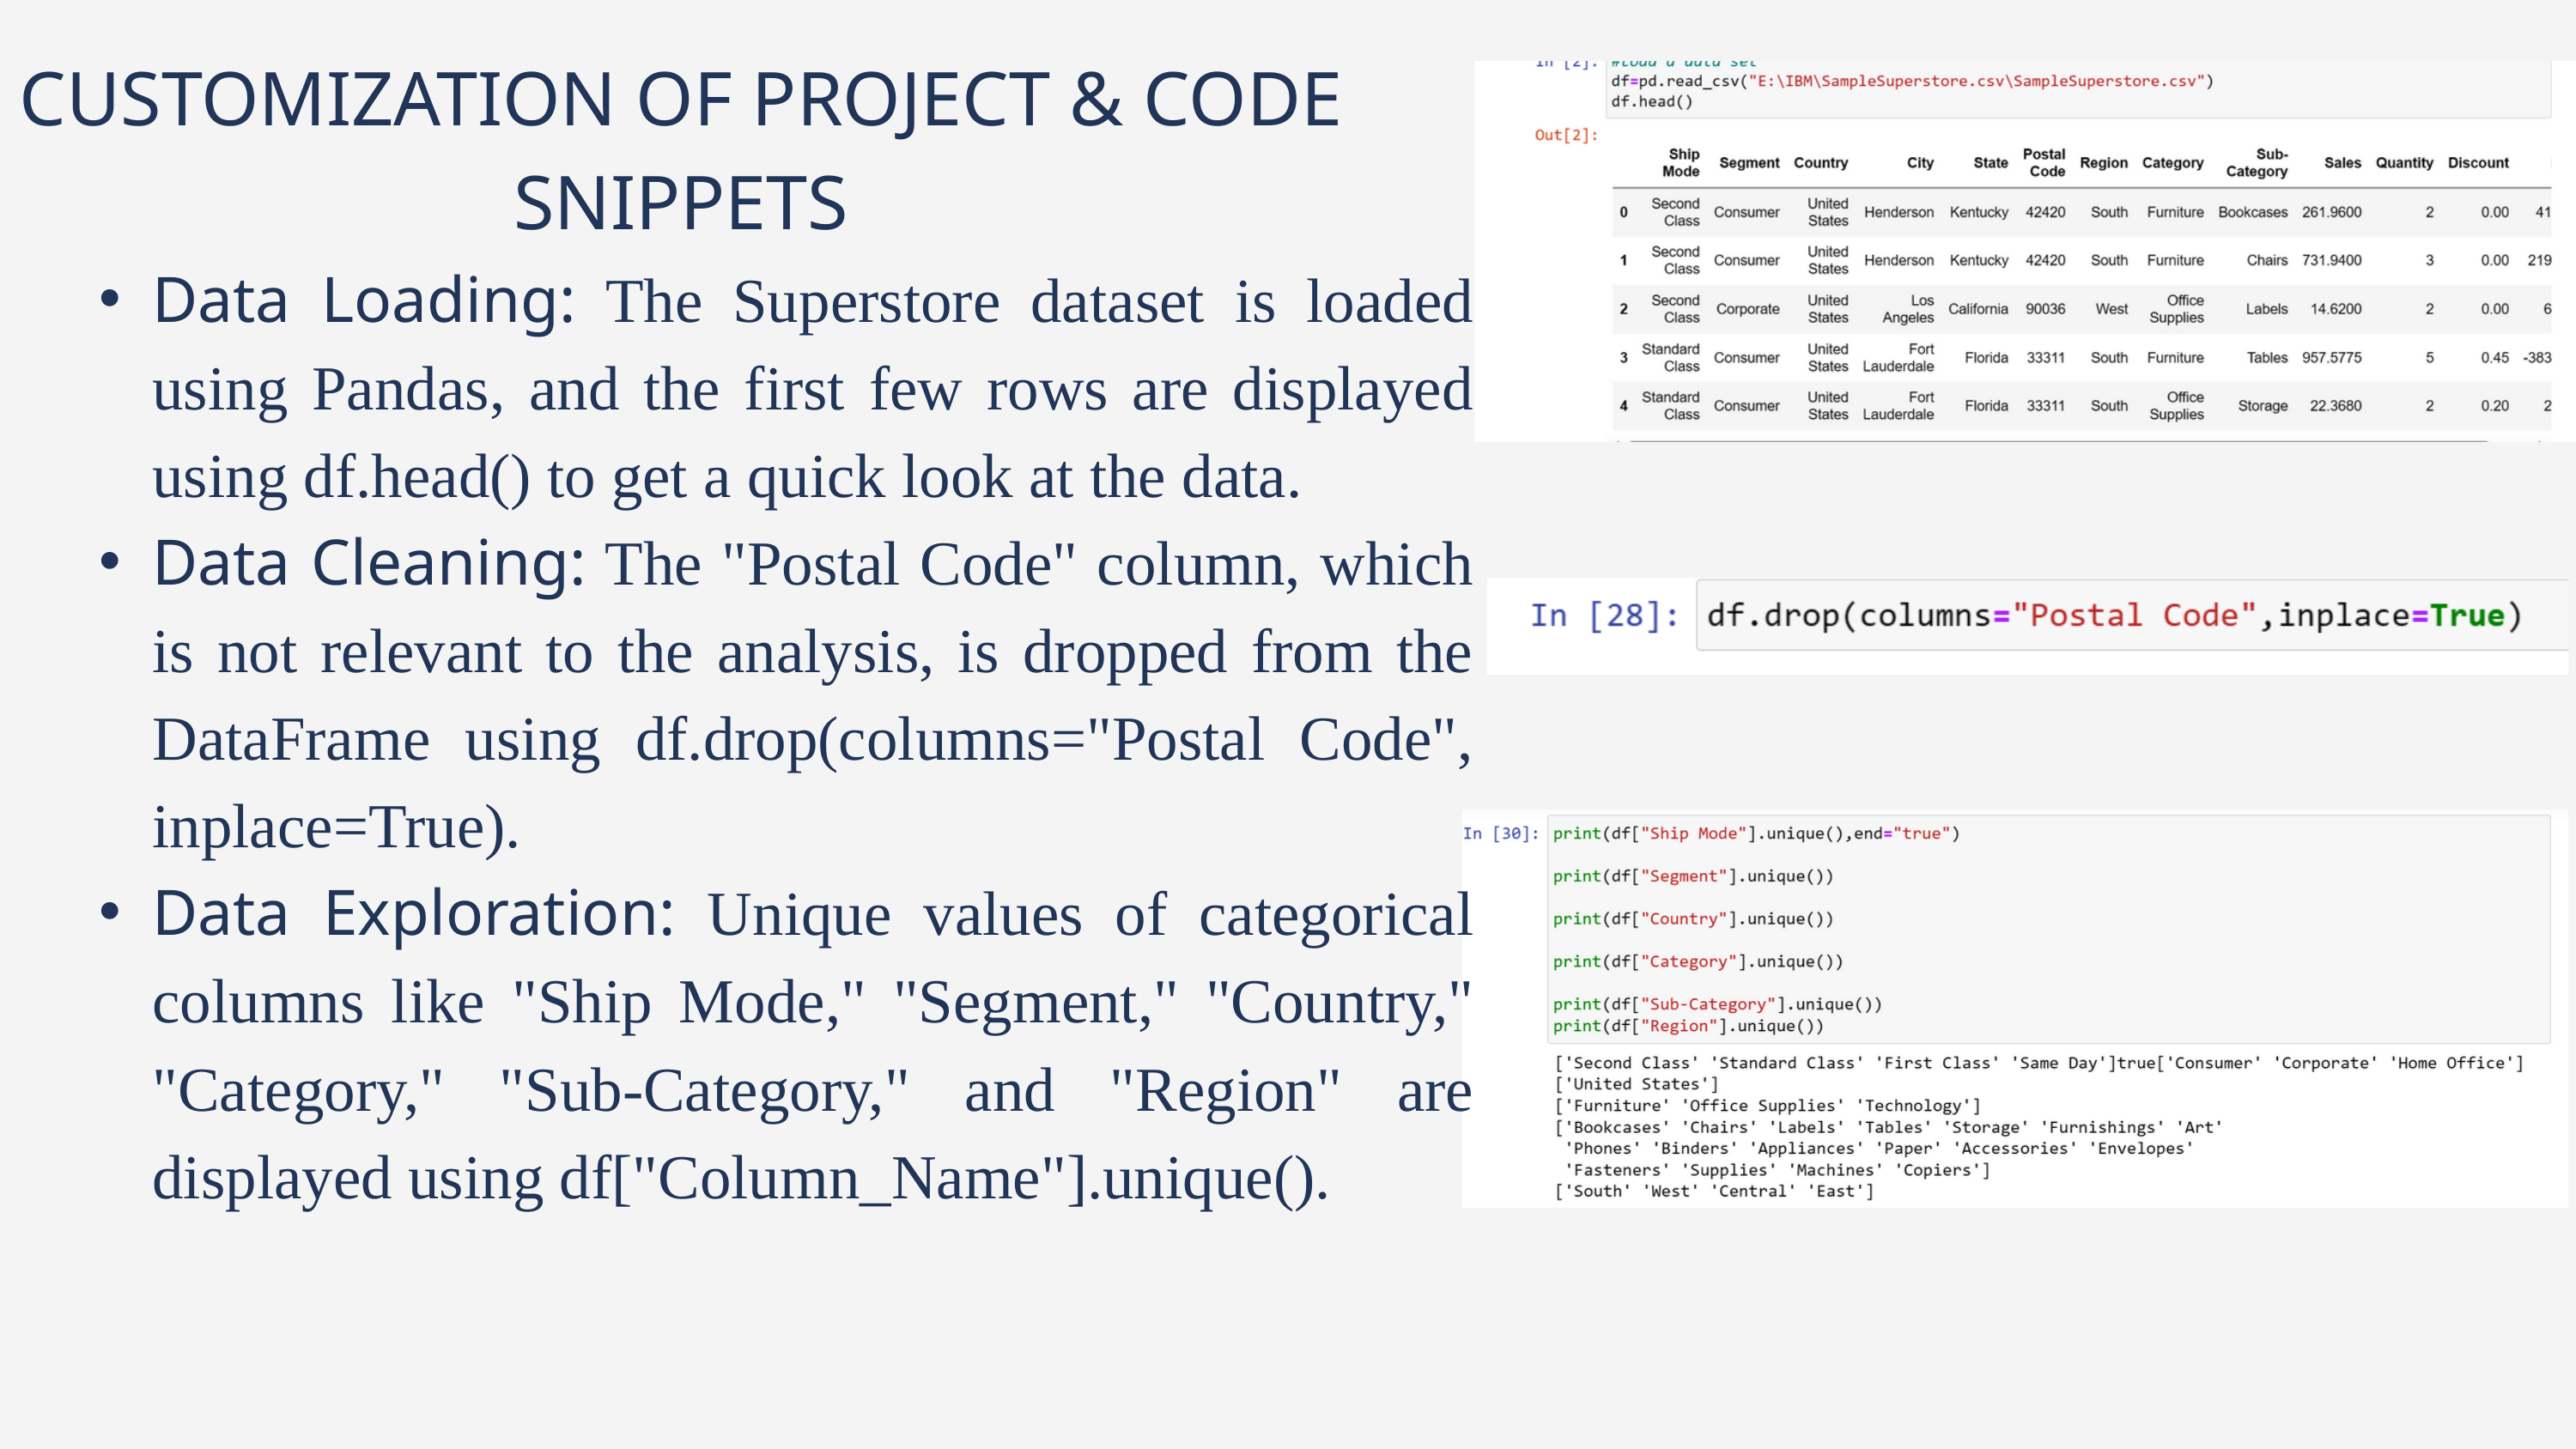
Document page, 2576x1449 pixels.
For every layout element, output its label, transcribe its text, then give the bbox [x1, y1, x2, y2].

text_box [1486, 578, 2569, 675]
text_box [1474, 61, 2576, 442]
text_box CUSTOMIZATION OF PROJECT & CODE SNIPPETS [0, 37, 1363, 349]
text_box Data Loading: The Superstore dataset is loaded using Pandas, and the first few rows are displayed using df.head() to get a quick look at the data. Data Cleaning: The "Postal Code" column, which is not relevant to the analysis, is dropped from the DataFrame using df.drop(columns="Postal Code", inplace=True). Data Exploration: Unique values of categorical columns like "Ship Mode," "Segment," "Country," "Category," "Sub-Category," and "Region" are displayed using df["Column_Name"].unique(). [46, 246, 1475, 1387]
text_box [1475, 809, 2569, 1208]
